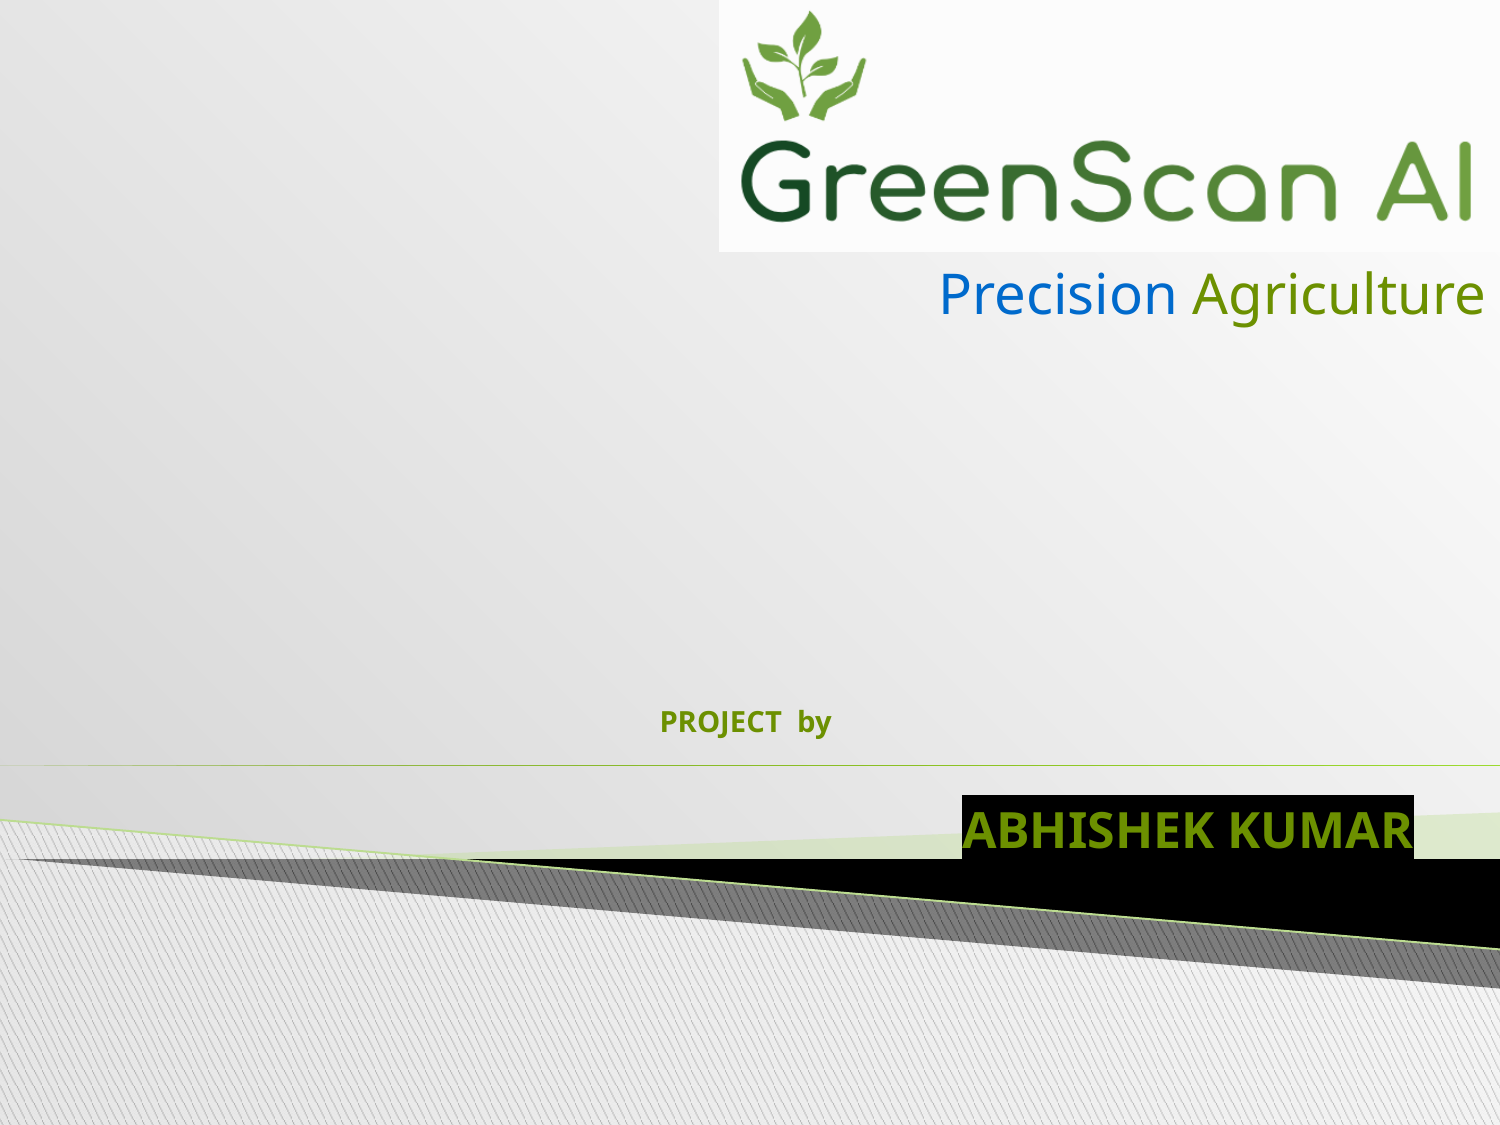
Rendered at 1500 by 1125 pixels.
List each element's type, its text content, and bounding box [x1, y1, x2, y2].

picture [719, 0, 1500, 252]
subtitle Precision Agriculture [750, 259, 1500, 352]
text_box PROJECT by ABHISHEK KUMAR [17, 618, 1474, 845]
picture [5, 859, 1500, 989]
